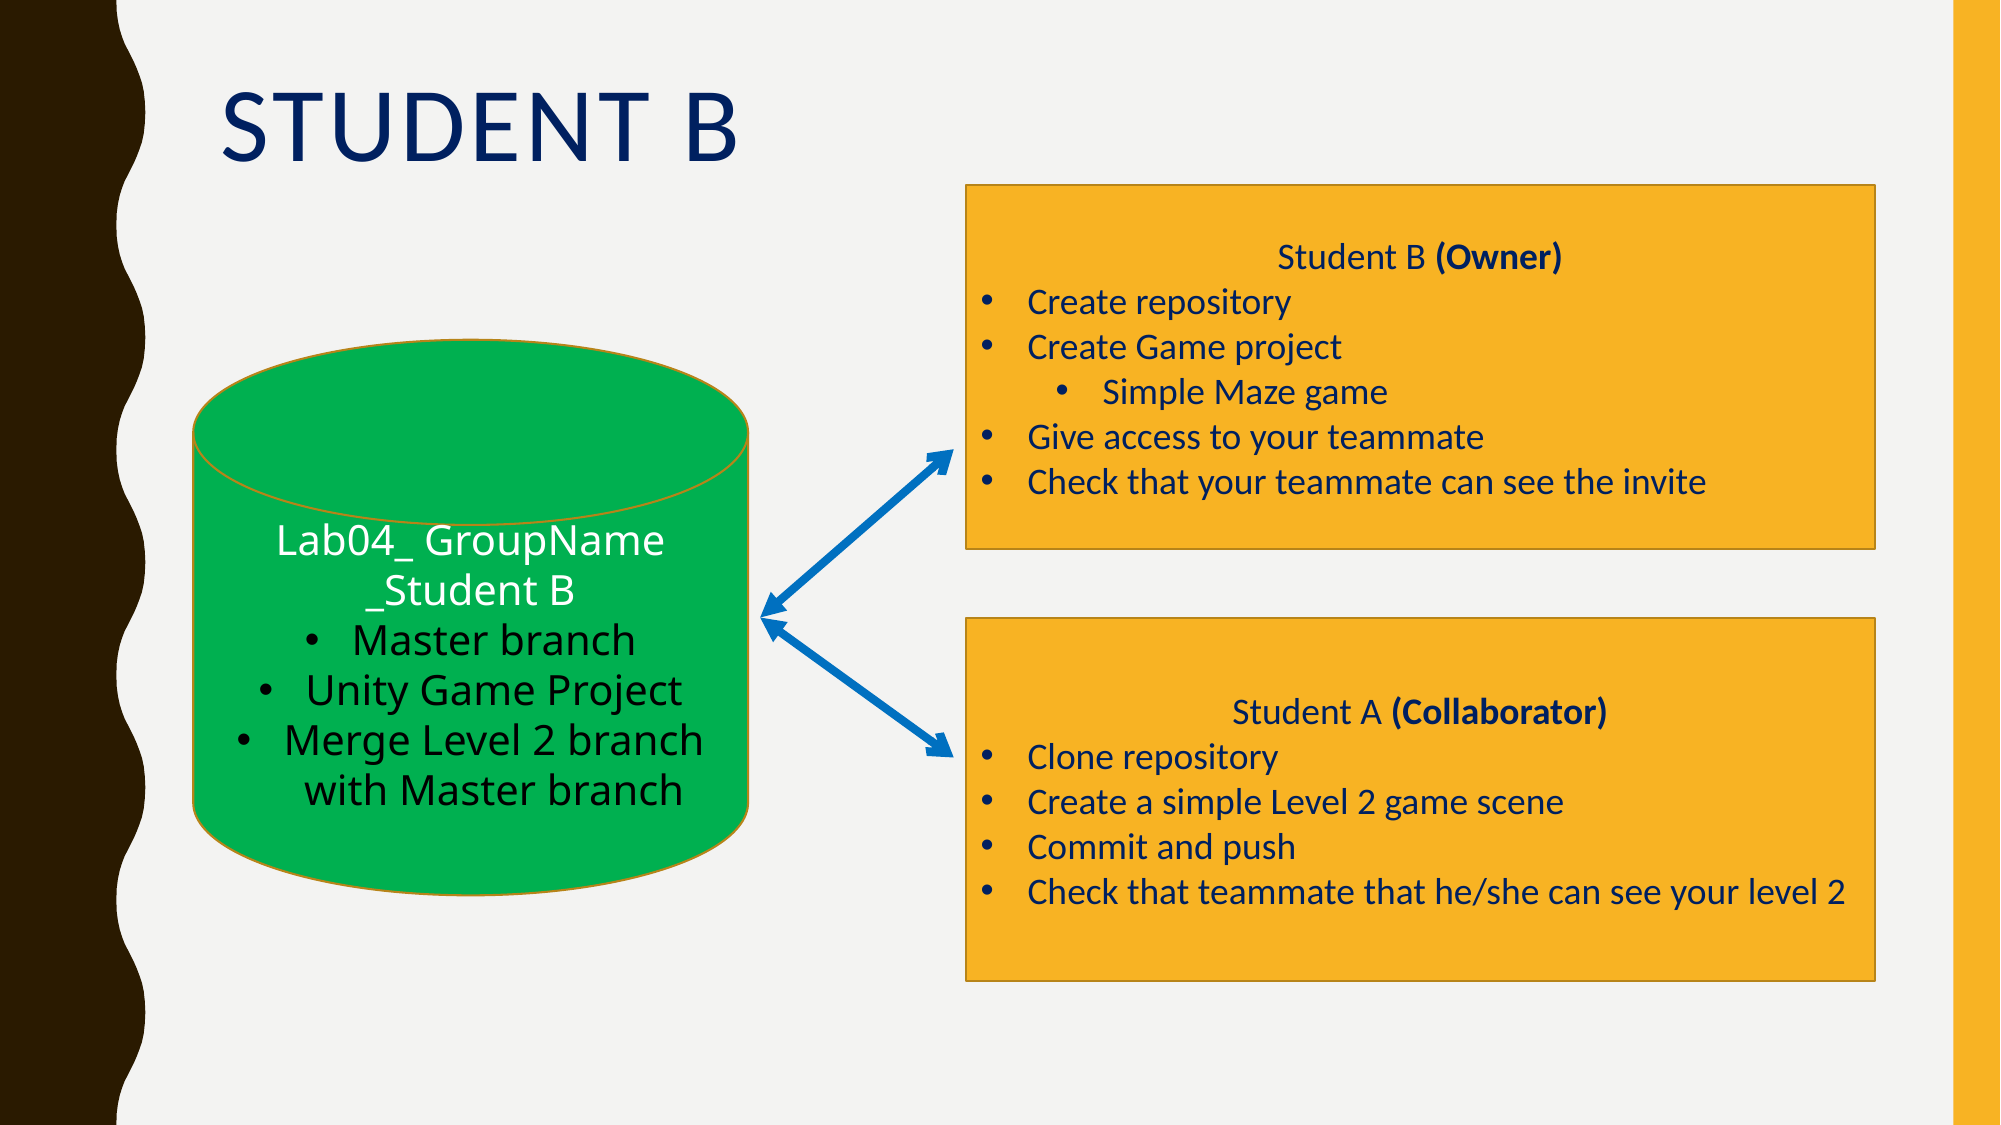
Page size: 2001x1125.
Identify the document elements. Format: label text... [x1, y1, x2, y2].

text_box Student A (Collaborator) Clone repository Create a simple Level 2 game scene Commit and push Check that teammate that he/she can see your level 2 [965, 617, 1876, 982]
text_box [760, 617, 954, 758]
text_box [760, 449, 954, 617]
text_box Student B (Owner) Create repository Create Game project Simple Maze game Give access to your teammate Check that your teammate can see the invite [965, 184, 1876, 550]
text_box Lab04_ GroupName _Student B Master branch Unity Game Project Merge Level 2 branch with Master branch [192, 338, 750, 897]
title Student B [205, 62, 1875, 308]
